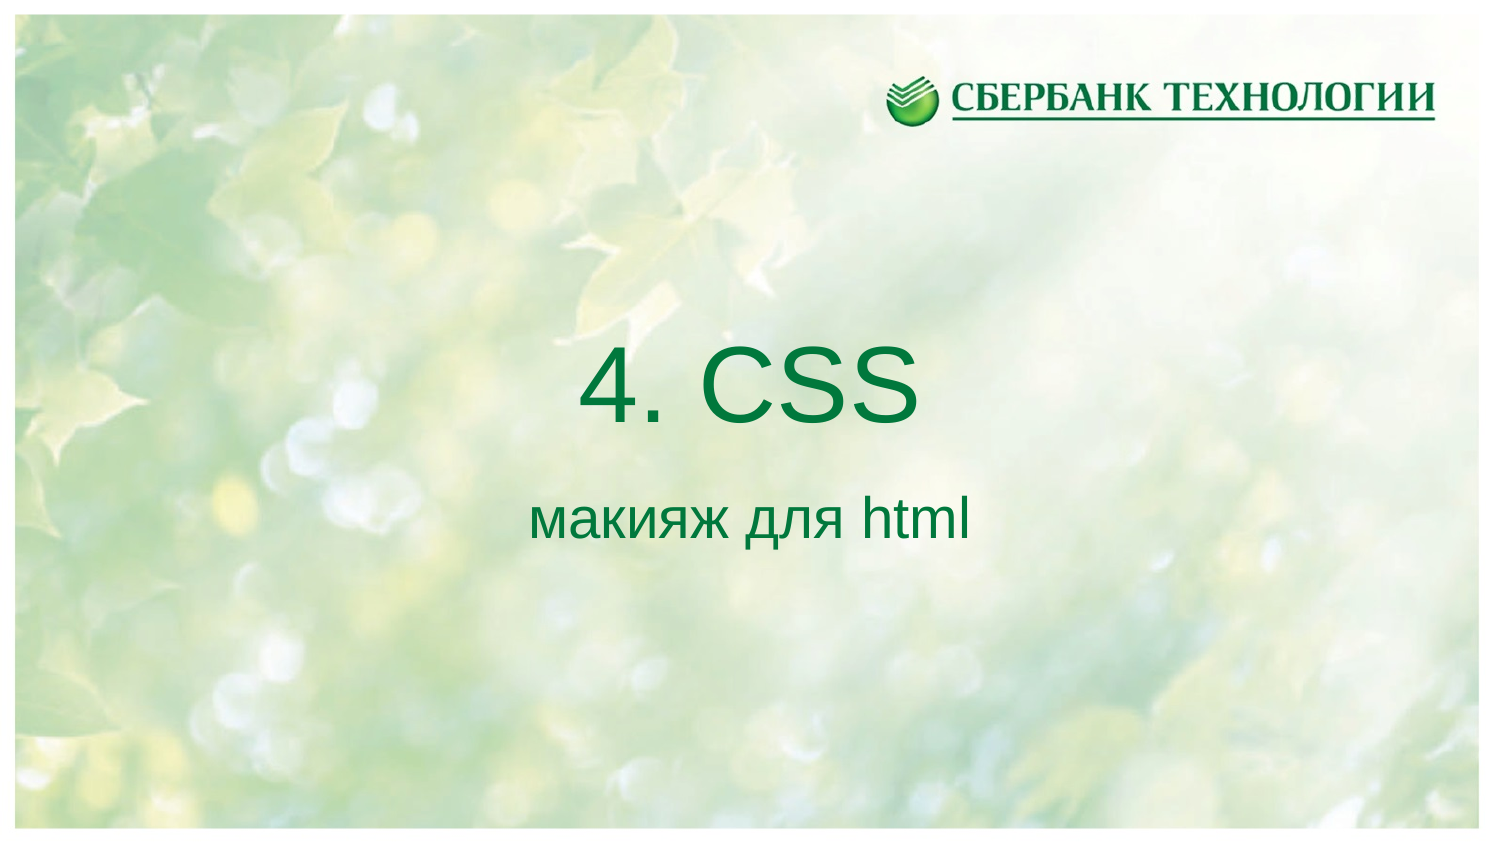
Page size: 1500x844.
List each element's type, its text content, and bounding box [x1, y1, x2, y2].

picture [0, 0, 1500, 844]
text_box 4. CSS [51, 122, 1449, 459]
text_box макияж для html [51, 464, 1449, 595]
